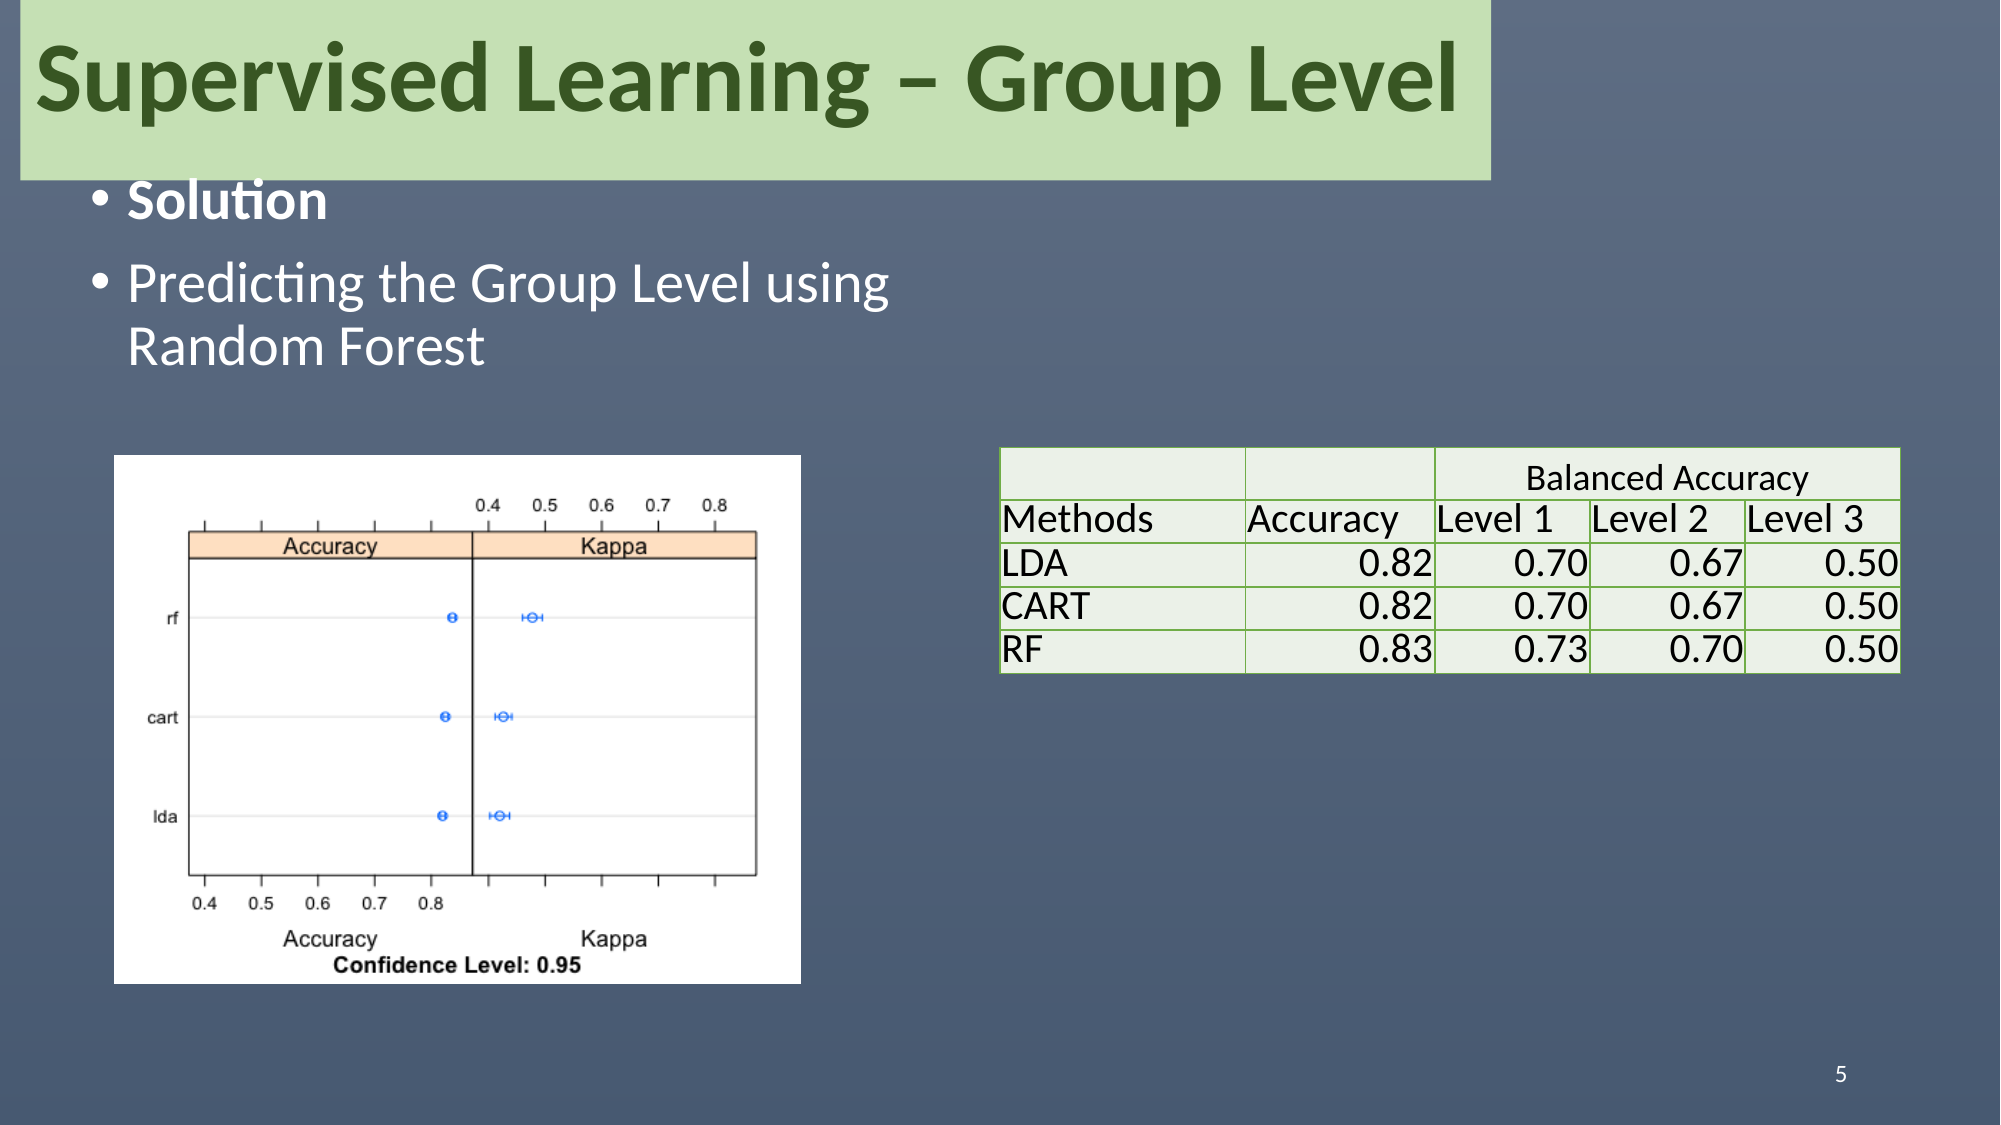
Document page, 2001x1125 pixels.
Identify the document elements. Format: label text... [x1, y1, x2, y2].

table_cell 0.82 [1246, 588, 1434, 629]
table_cell 0.83 [1246, 631, 1434, 673]
table_cell Level 3 [1746, 501, 1900, 542]
table_cell 0.50 [1746, 544, 1900, 586]
table_cell 0.73 [1436, 631, 1589, 673]
picture [114, 455, 801, 984]
table_cell 0.70 [1591, 631, 1744, 673]
table_cell 0.70 [1436, 588, 1589, 629]
table_cell Methods [1001, 501, 1245, 542]
table_header [1001, 448, 1245, 499]
table_header Balanced Accuracy [1436, 448, 1900, 499]
table_cell Level 2 [1591, 501, 1744, 542]
table_cell Accuracy [1246, 501, 1434, 542]
table_cell 0.50 [1746, 631, 1900, 673]
table_header [1246, 448, 1434, 499]
title Supervised Learning – Group Level [20, 0, 1492, 181]
table_cell 0.70 [1436, 544, 1589, 586]
table_cell LDA [1001, 544, 1245, 586]
list Solution Predicting the Group Level using Random Forest [75, 161, 976, 1067]
table_cell CART [1001, 588, 1245, 629]
table_cell 0.67 [1591, 544, 1744, 586]
table_cell 0.50 [1746, 588, 1900, 629]
table_cell RF [1001, 631, 1245, 673]
slide_number 5 [1412, 1042, 1863, 1103]
table_cell Level 1 [1436, 501, 1589, 542]
table_cell 0.67 [1591, 588, 1744, 629]
table_cell 0.82 [1246, 544, 1434, 586]
